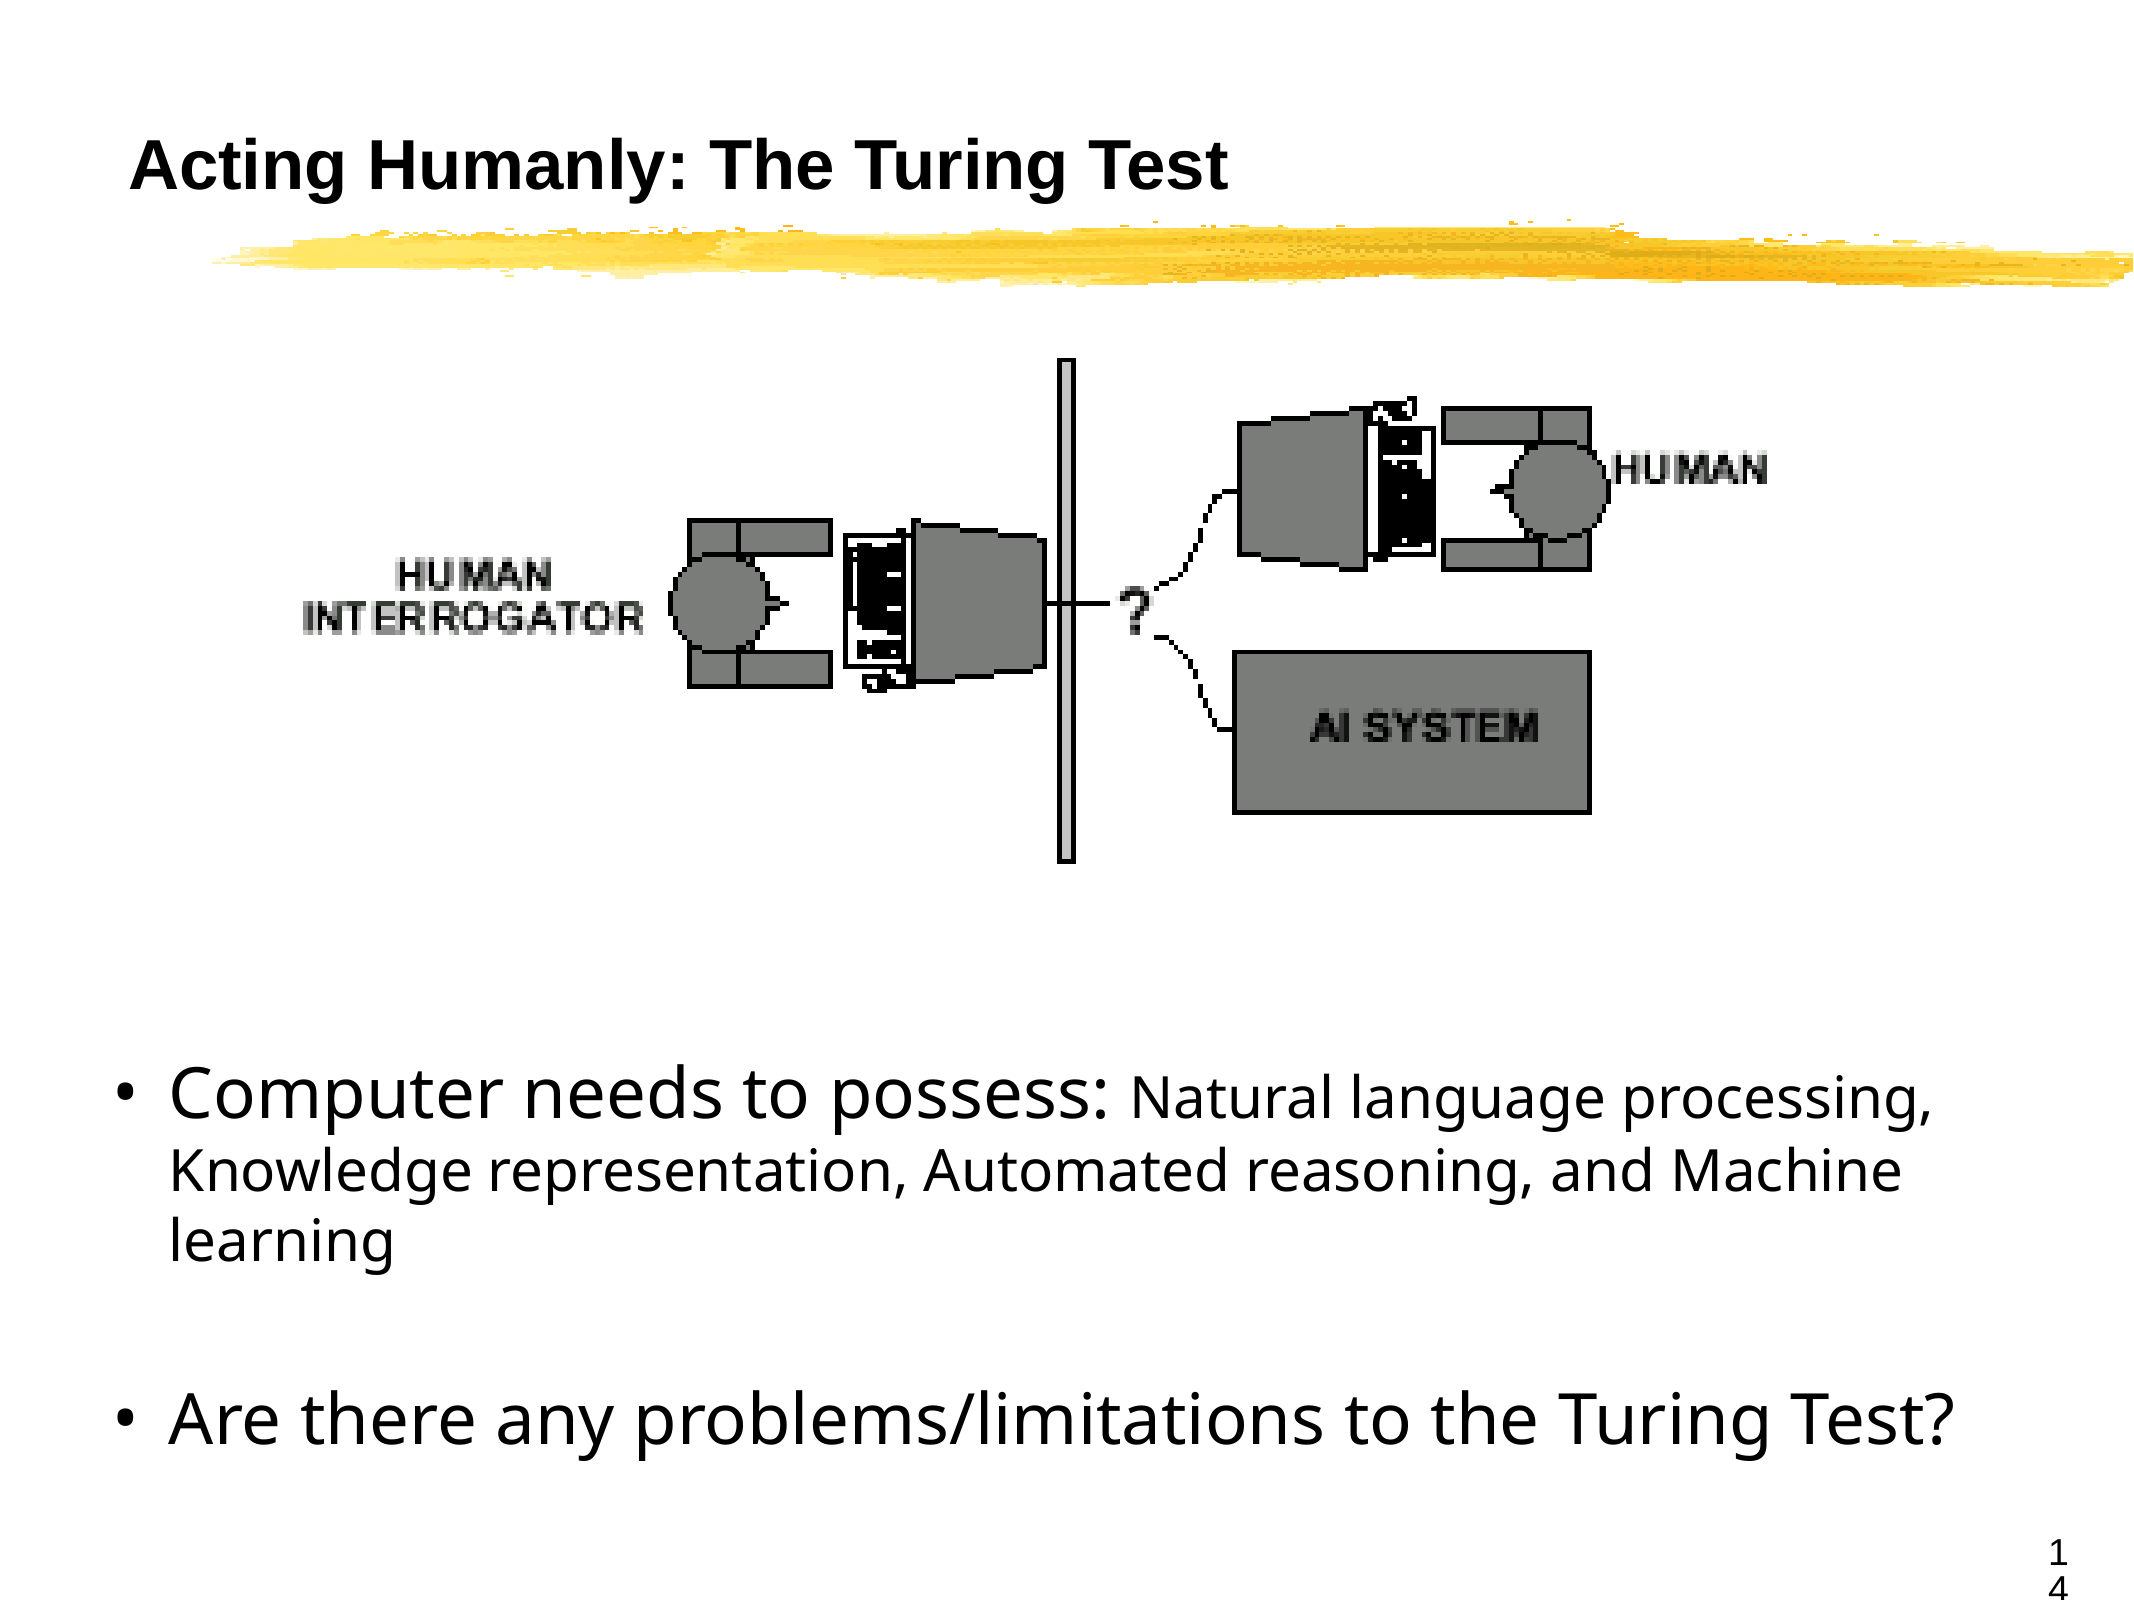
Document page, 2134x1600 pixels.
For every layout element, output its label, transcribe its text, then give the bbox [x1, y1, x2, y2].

picture [266, 310, 1922, 959]
slide_number 14 [2032, 1521, 2094, 1581]
title Acting Humanly: The Turing Test [109, 0, 2014, 213]
text_box Computer needs to possess: Natural language processing, Knowledge representation, Automated reasoning, and Machine learning Are there any problems/limitations to the Turing Test? [106, 1047, 2015, 1482]
picture [212, 212, 2134, 303]
